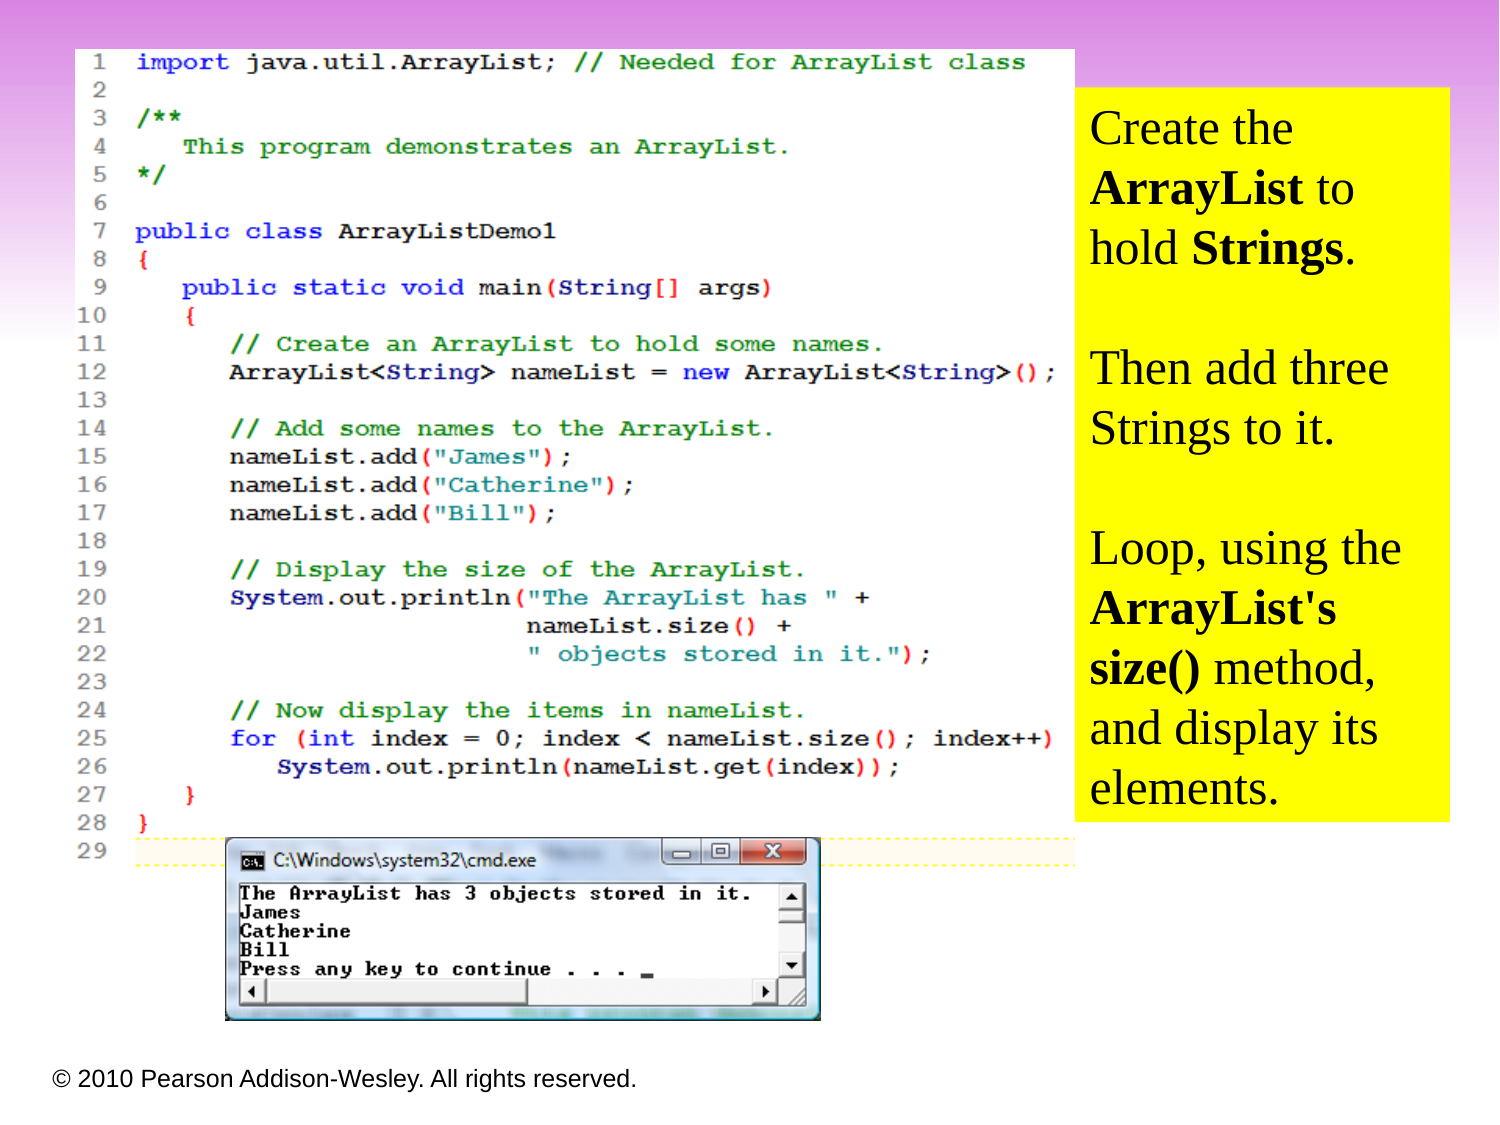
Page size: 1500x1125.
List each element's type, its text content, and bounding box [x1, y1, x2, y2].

text_box Create the ArrayList to hold Strings. Then add three Strings to it. Loop, using the ArrayList's size() method, and display its elements. [1079, 87, 1450, 823]
picture [74, 49, 1076, 1021]
